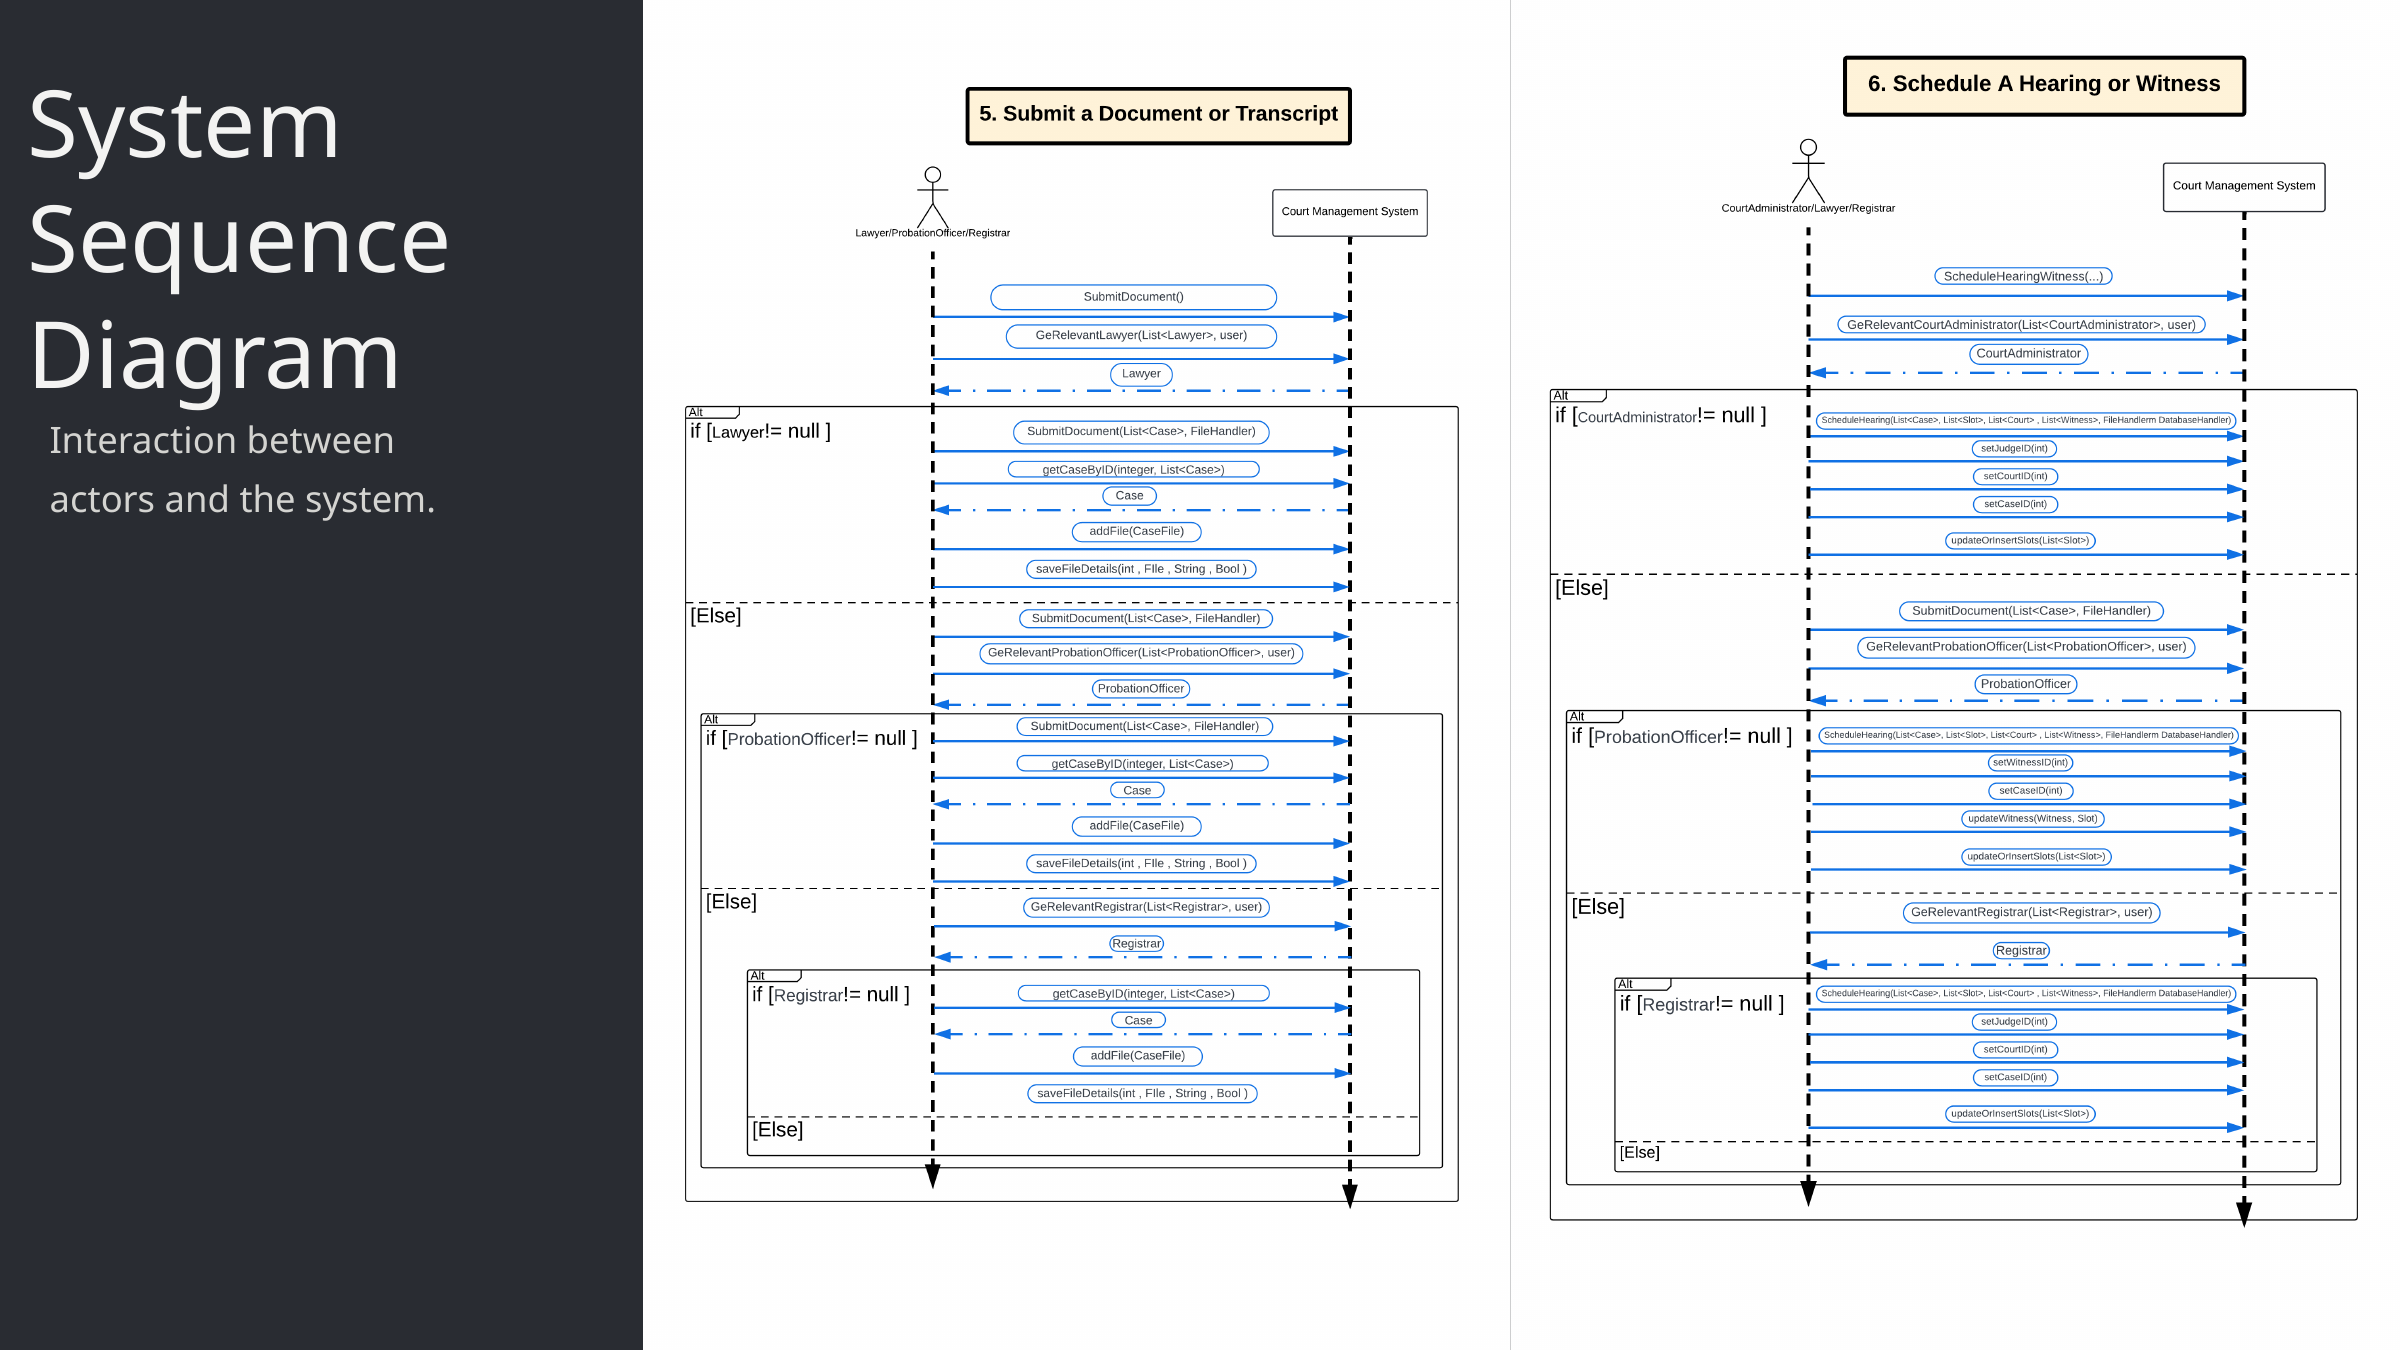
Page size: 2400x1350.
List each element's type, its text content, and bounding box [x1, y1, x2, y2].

picture [643, 0, 2400, 1350]
text_box System Sequence Diagram [27, 60, 643, 177]
text_box Interaction between actors and the system. [49, 401, 643, 461]
